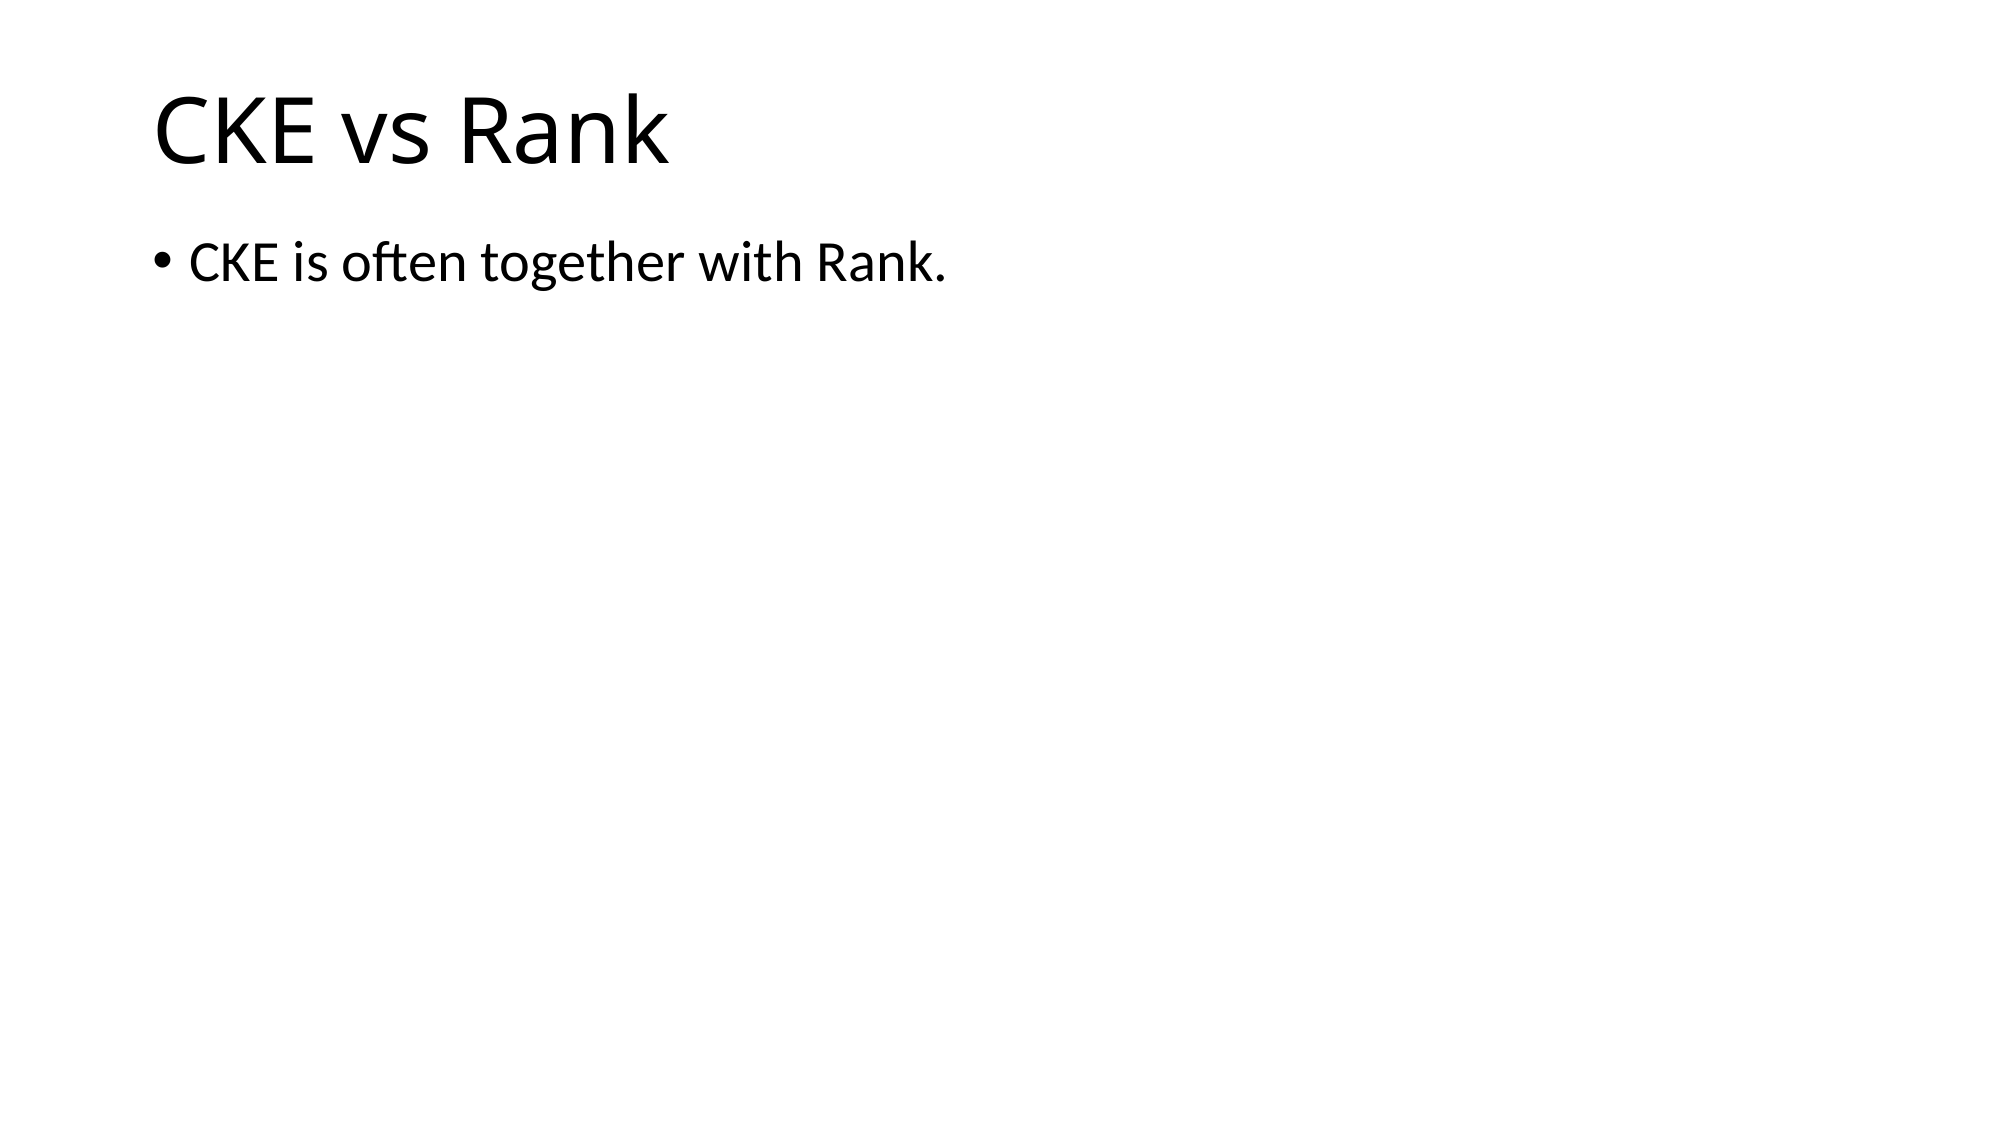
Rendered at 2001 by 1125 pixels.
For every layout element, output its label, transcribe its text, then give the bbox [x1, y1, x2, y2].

title CKE vs Rank [137, 59, 1863, 208]
list CKE is often together with Rank. [137, 223, 1863, 1014]
